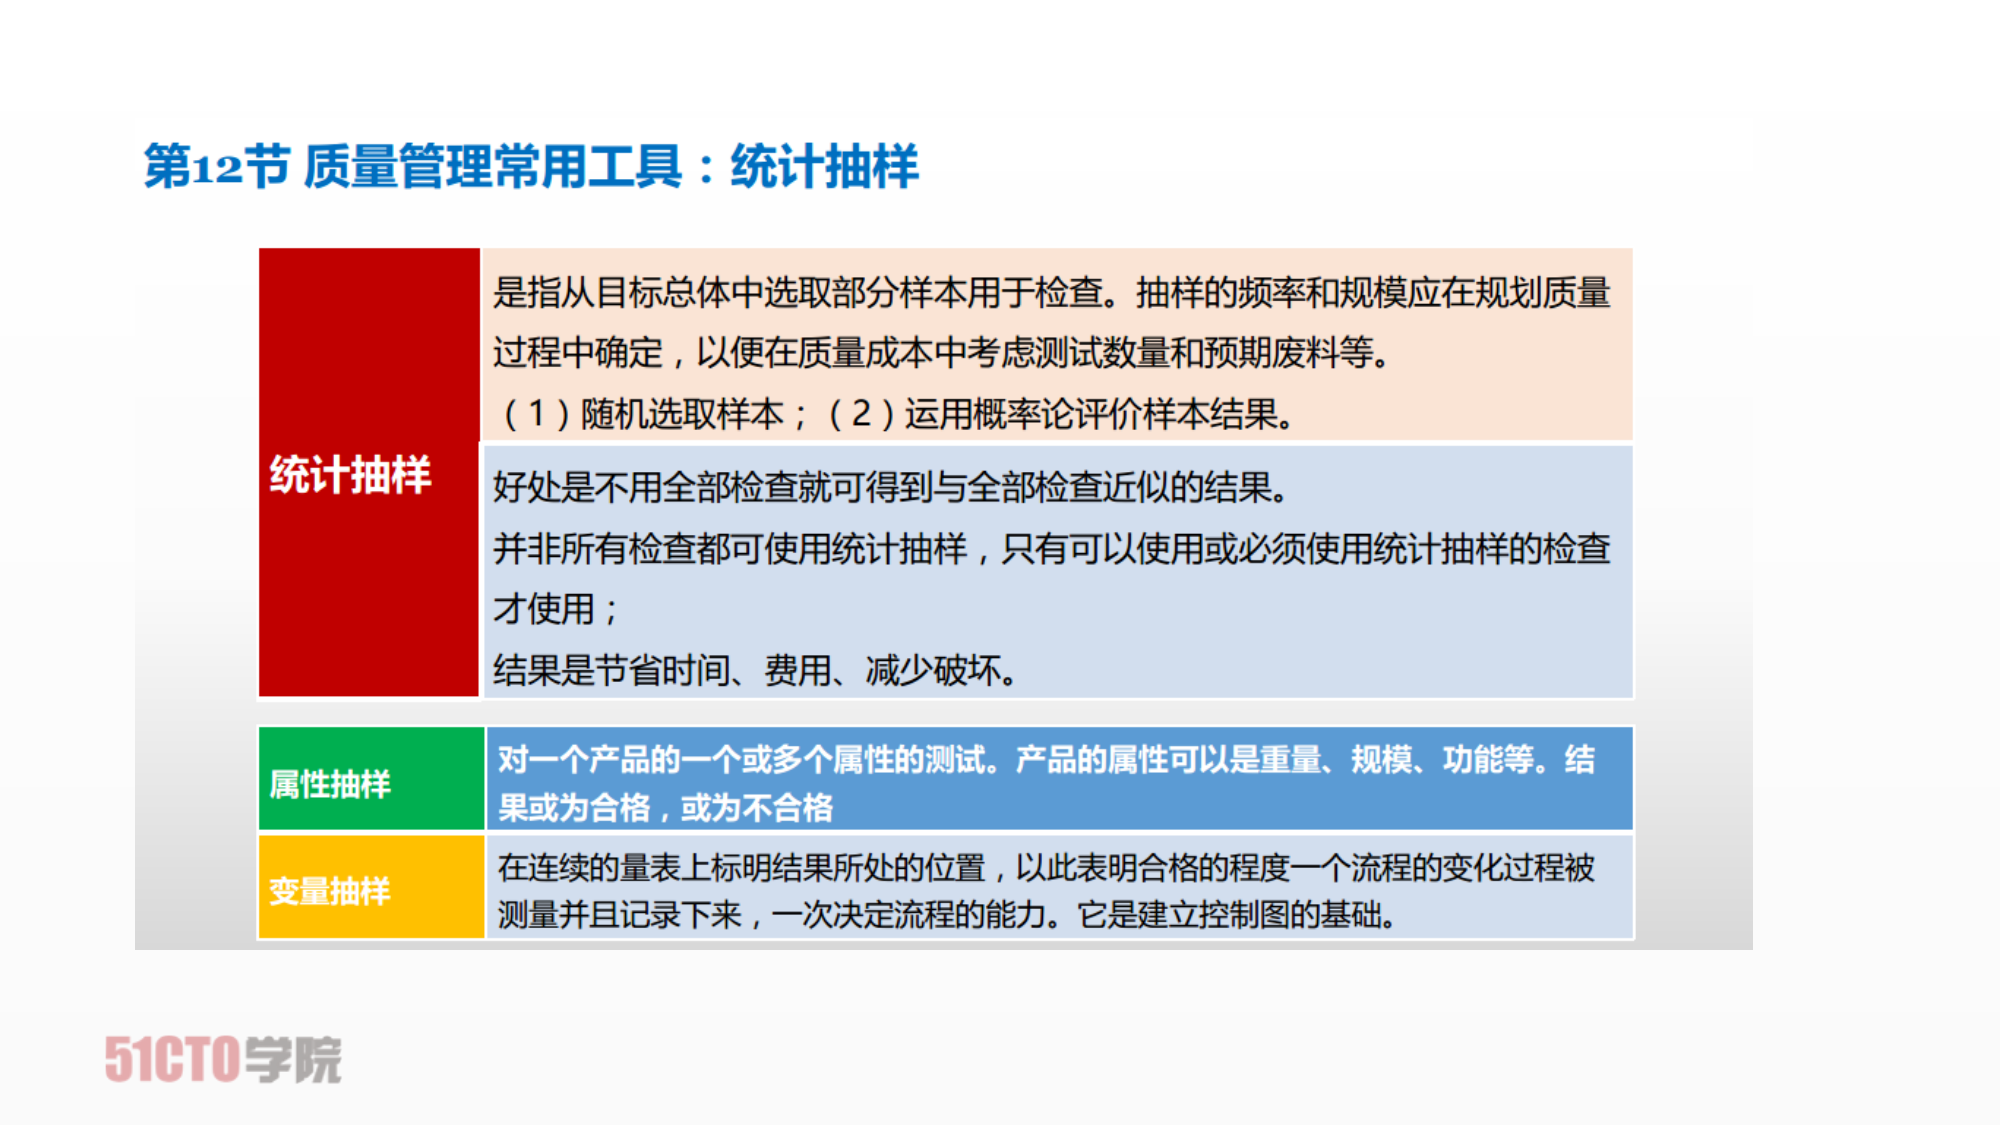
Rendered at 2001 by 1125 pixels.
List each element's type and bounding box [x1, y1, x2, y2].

picture [135, 118, 1754, 950]
picture [45, 1002, 377, 1107]
